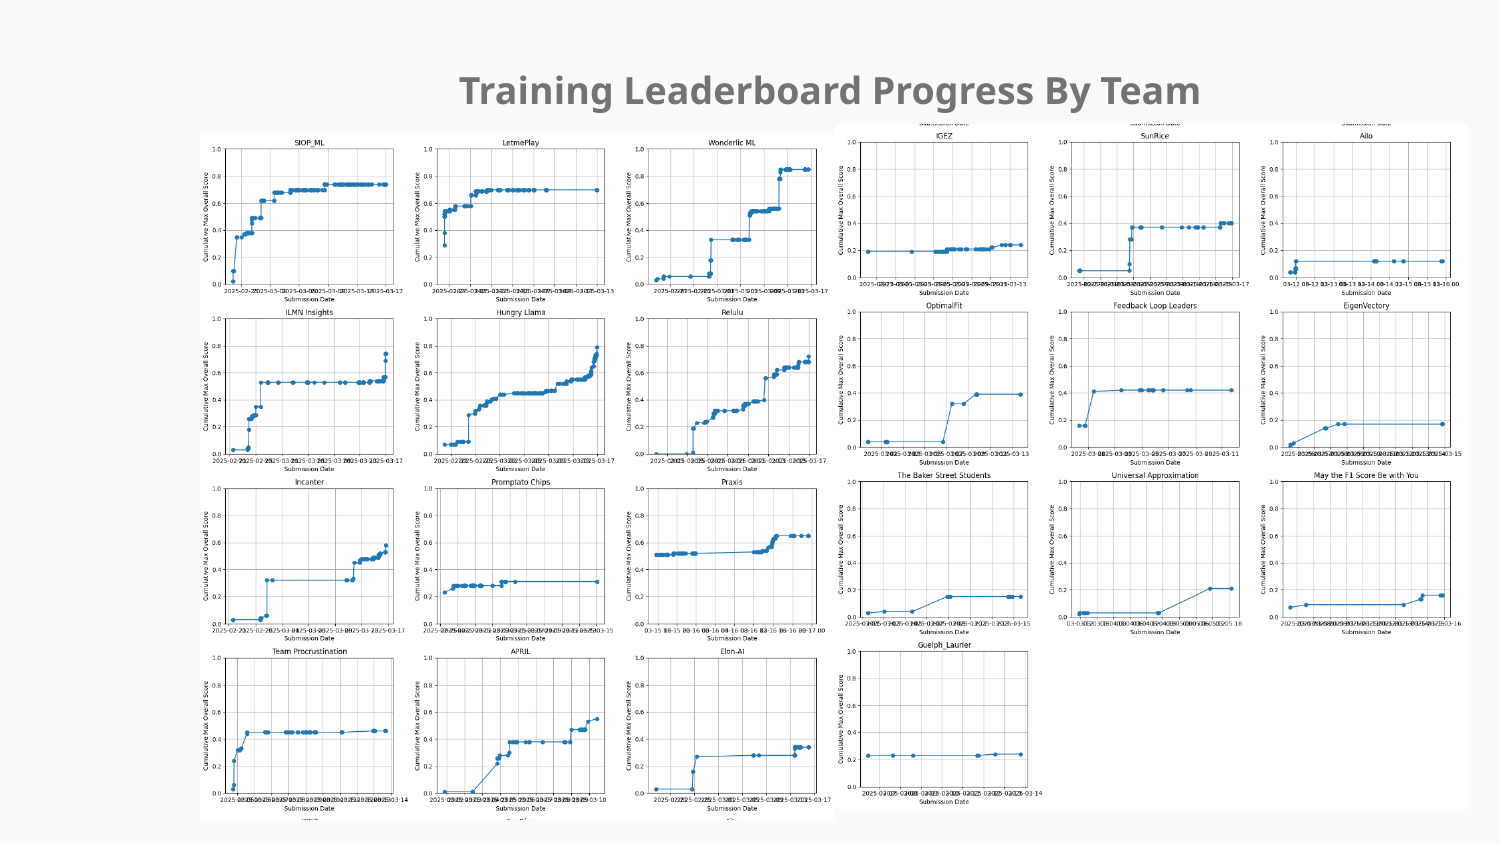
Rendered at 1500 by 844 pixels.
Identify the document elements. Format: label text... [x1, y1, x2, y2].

picture [199, 123, 1469, 820]
text_box Training Leaderboard Progress By Team [158, 51, 1500, 127]
